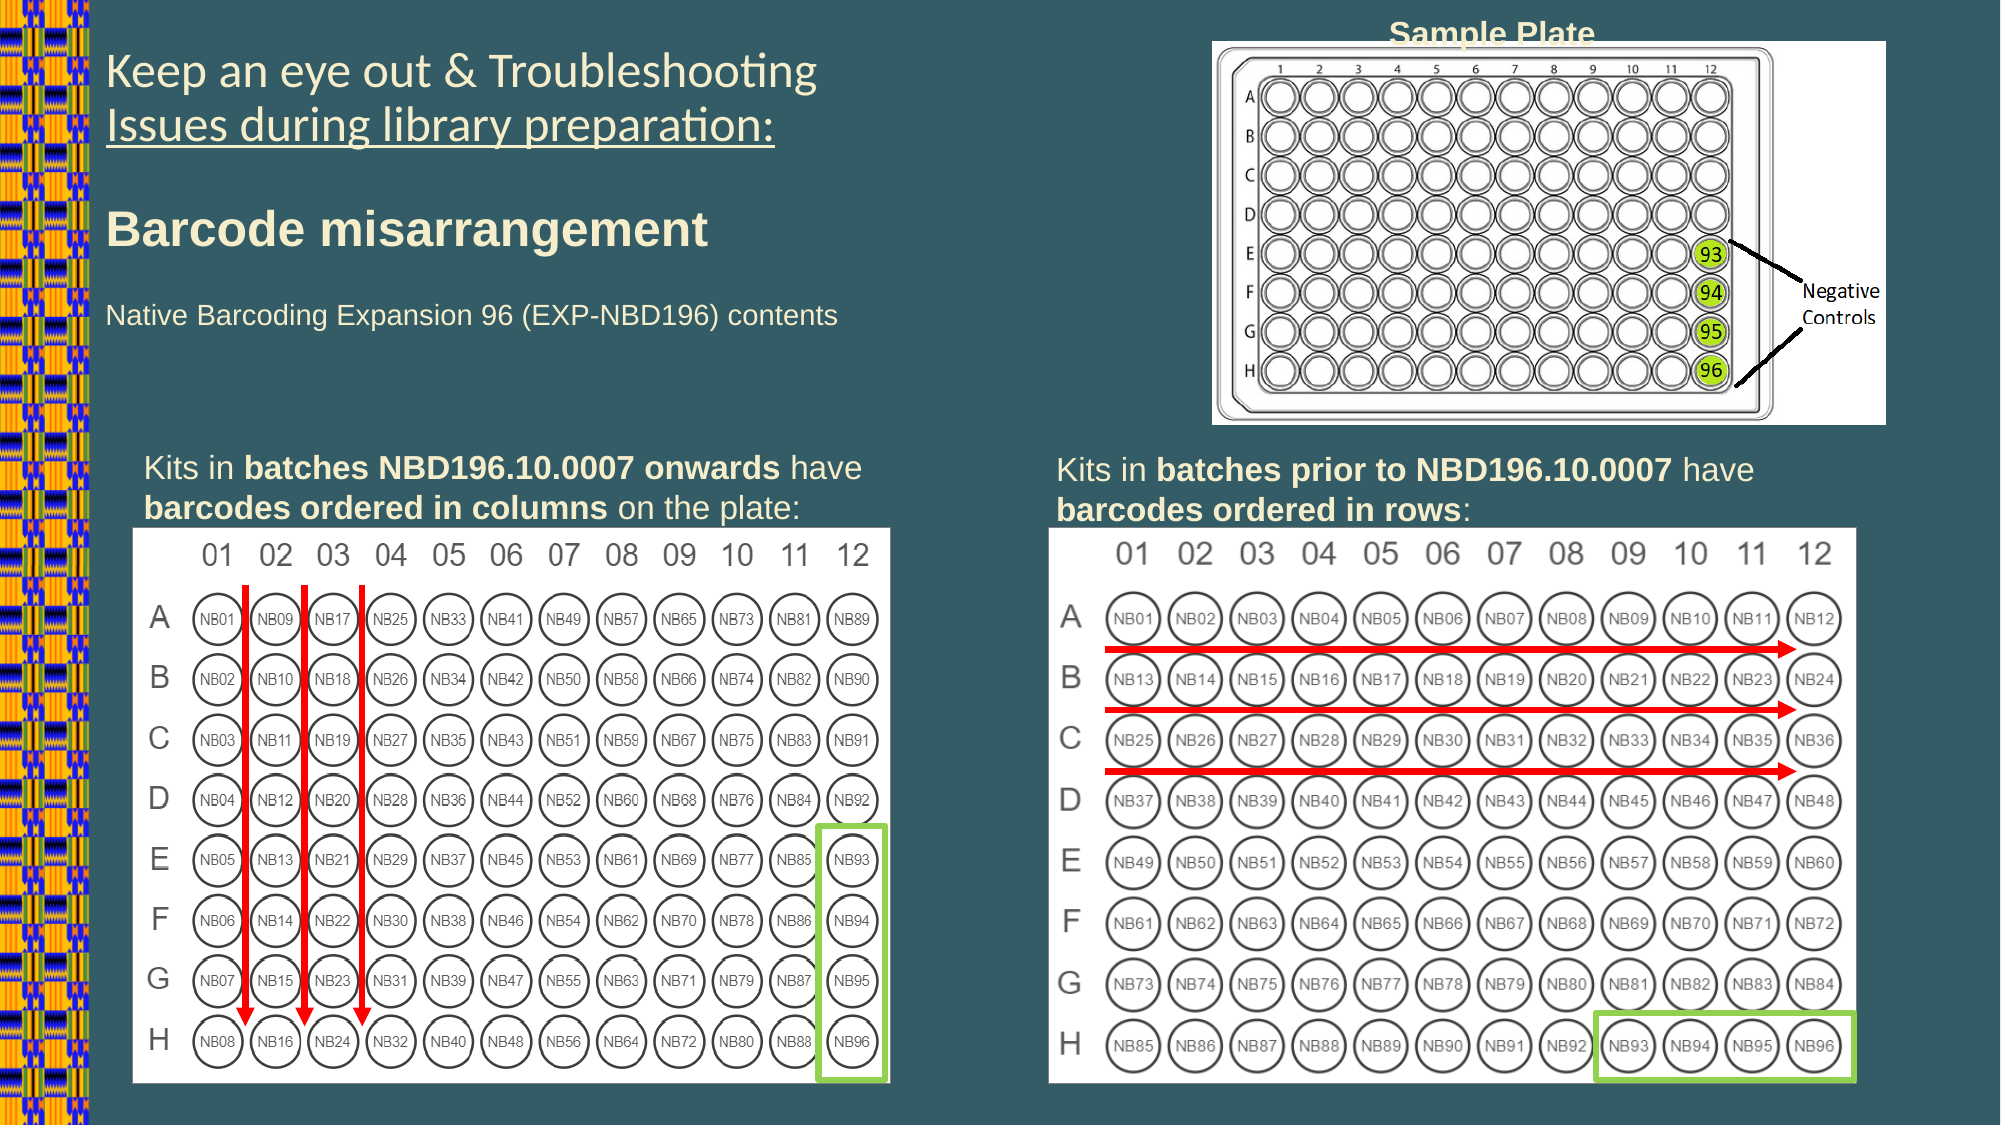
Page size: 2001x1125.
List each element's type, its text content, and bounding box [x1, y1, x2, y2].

text_box Kits in batches prior to NBD196.10.0007 have barcodes ordered in rows: [1041, 440, 1854, 536]
text_box Native Barcoding Expansion 96 (EXP-NBD196) contents [90, 288, 1055, 339]
text_box Sample Plate [1374, 4, 1724, 39]
text_box Kits in batches NBD196.10.0007 onwards have barcodes ordered in columns on the plate: [128, 438, 942, 534]
title Keep an eye out & Troubleshooting Issues during library preparation: [1724, 8, 1976, 189]
title Keep an eye out & Troubleshooting Issues during library preparation: [90, 8, 1374, 189]
picture [0, 0, 2001, 1125]
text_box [1048, 527, 1858, 1084]
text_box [131, 527, 891, 1084]
text_box Barcode misarrangement [90, 189, 1055, 265]
